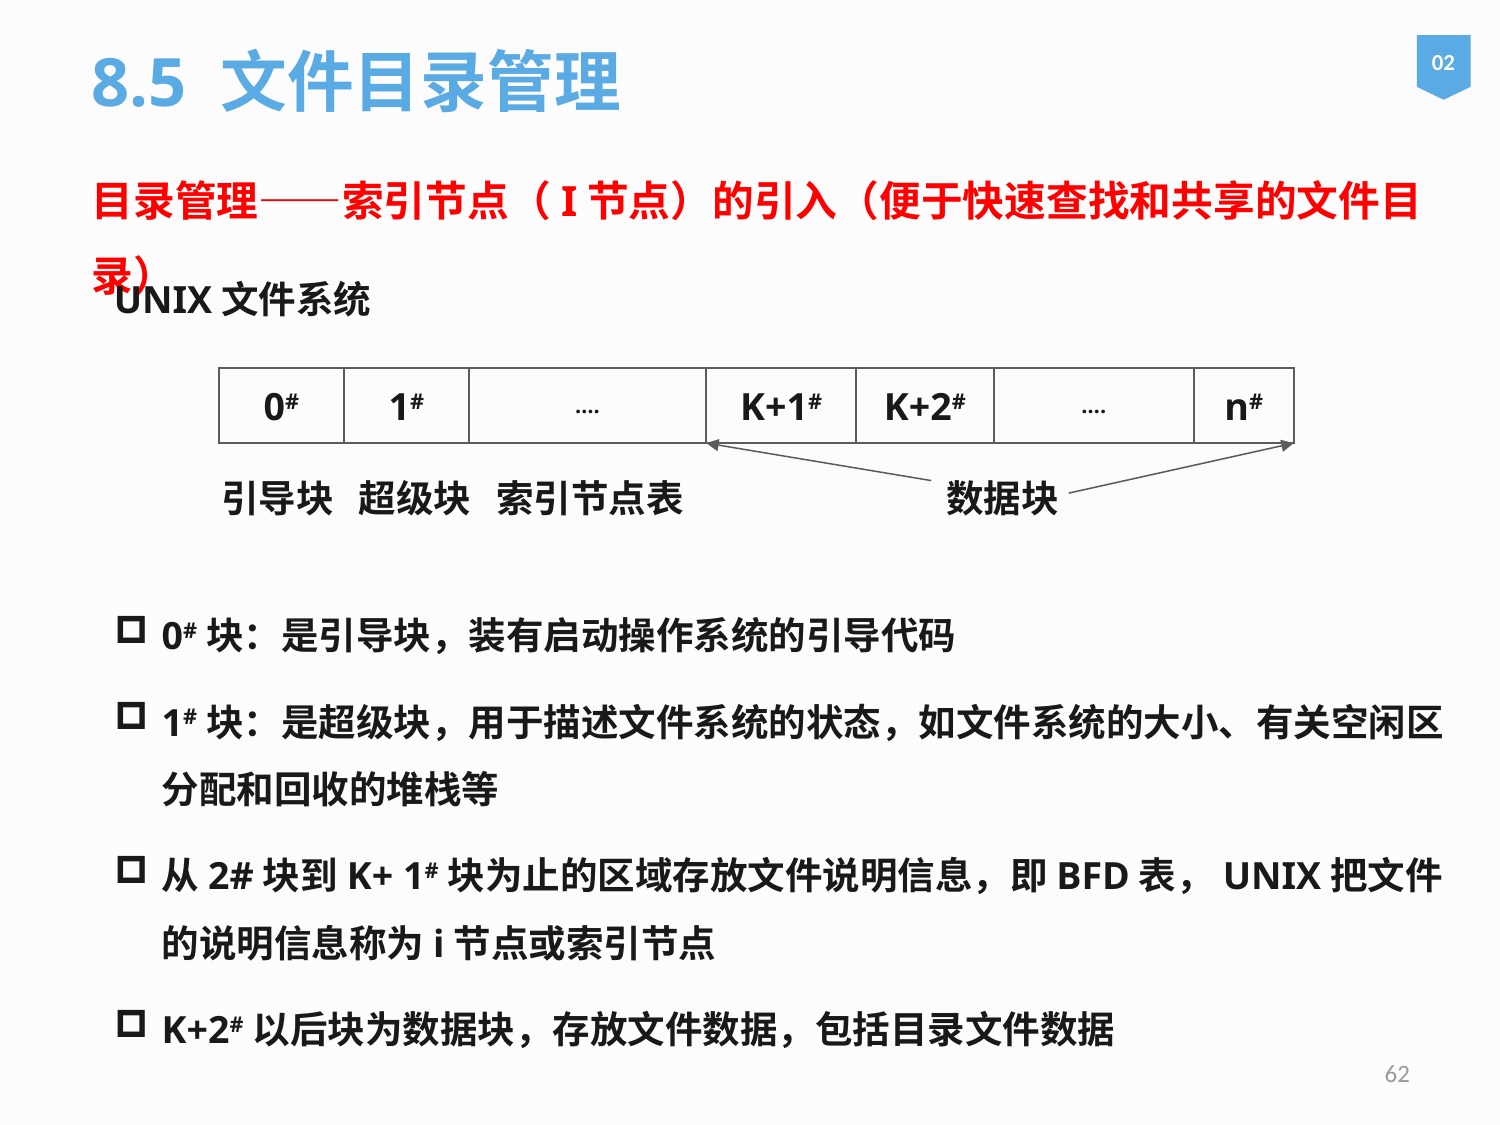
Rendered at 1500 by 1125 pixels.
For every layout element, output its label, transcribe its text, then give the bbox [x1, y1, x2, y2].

text_box 0#块：是引导块，装有启动操作系统的引导代码 1#块：是超级块，用于描述文件系统的状态，如文件系统的大小、有关空闲区分配和回收的堆栈等 从2#块到K+ 1#块为止的区域存放文件说明信息，即BFD表，UNIX把文件的说明信息称为i节点或索引节点 K+2#以后块为数据块，存放文件数据，包括目录文件数据 [99, 582, 1463, 1059]
text_box 目录管理——索引节点（I节点）的引入（便于快速查找和共享的文件目录） [76, 142, 1495, 255]
text_box 02 [1427, 33, 1473, 102]
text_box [206, 367, 1294, 529]
text_box 8.5 文件目录管理 [76, 0, 1427, 142]
text_box UNIX文件系统 [99, 268, 853, 328]
slide_number 62 [1074, 1042, 1425, 1103]
